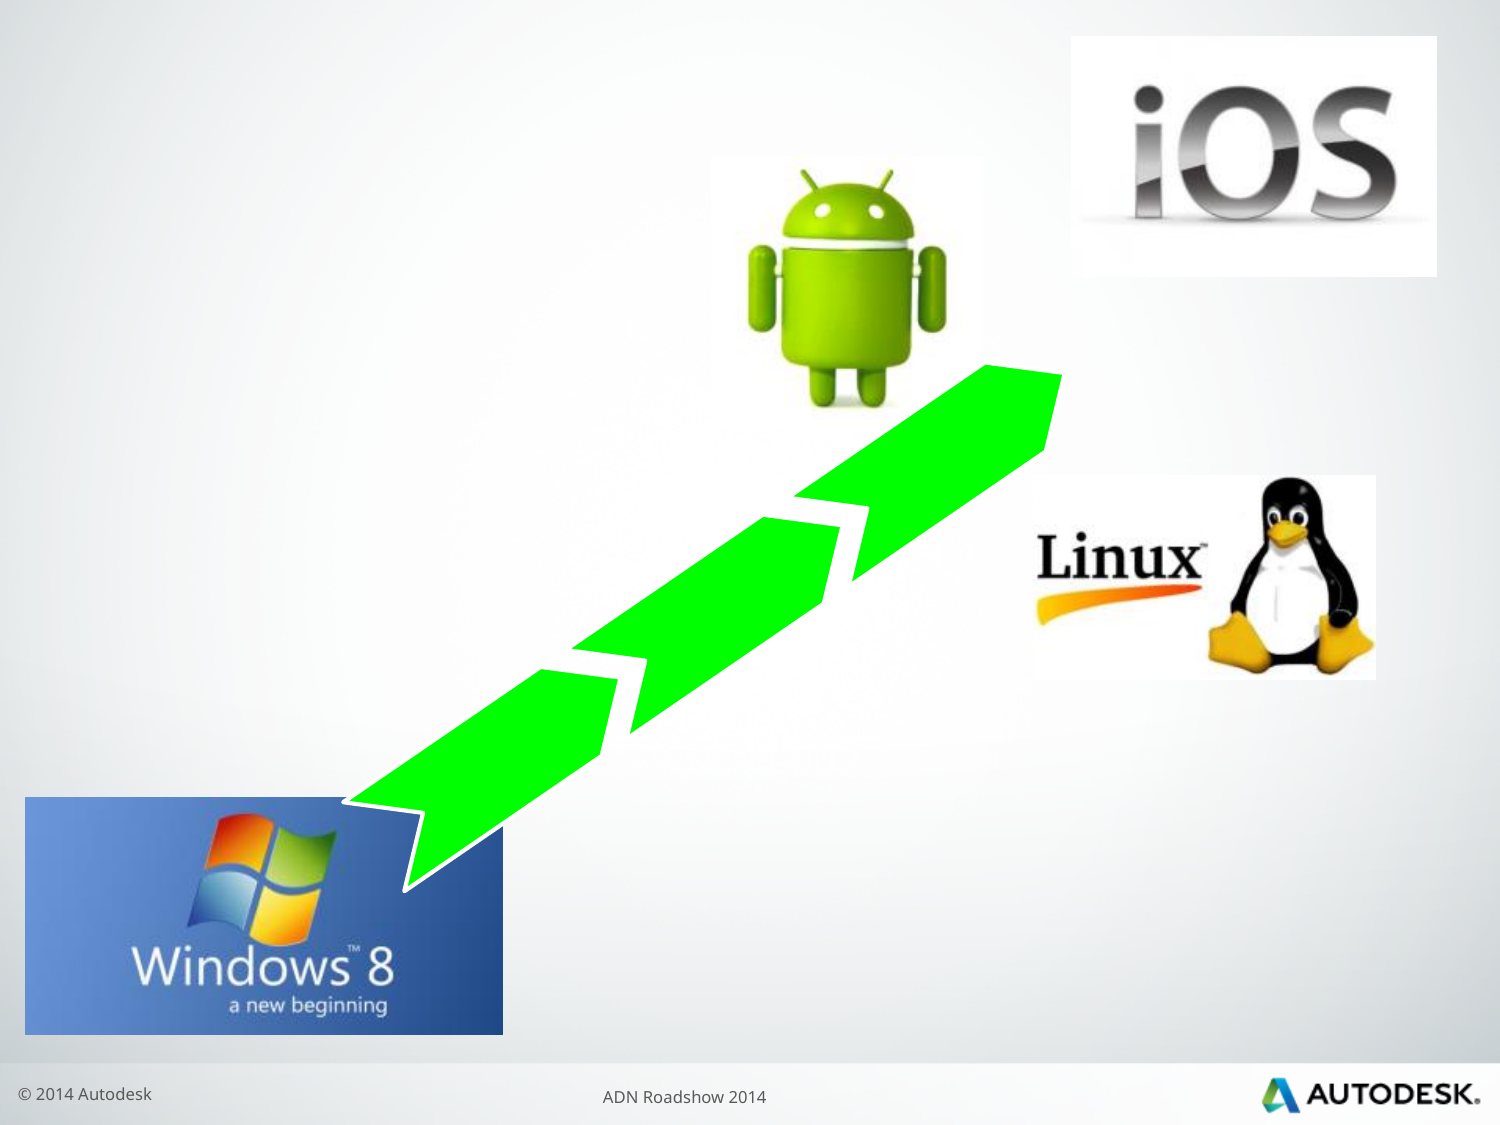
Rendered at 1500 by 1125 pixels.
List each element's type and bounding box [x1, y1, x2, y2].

text_box [300, 555, 1139, 665]
picture [0, 0, 1500, 1125]
